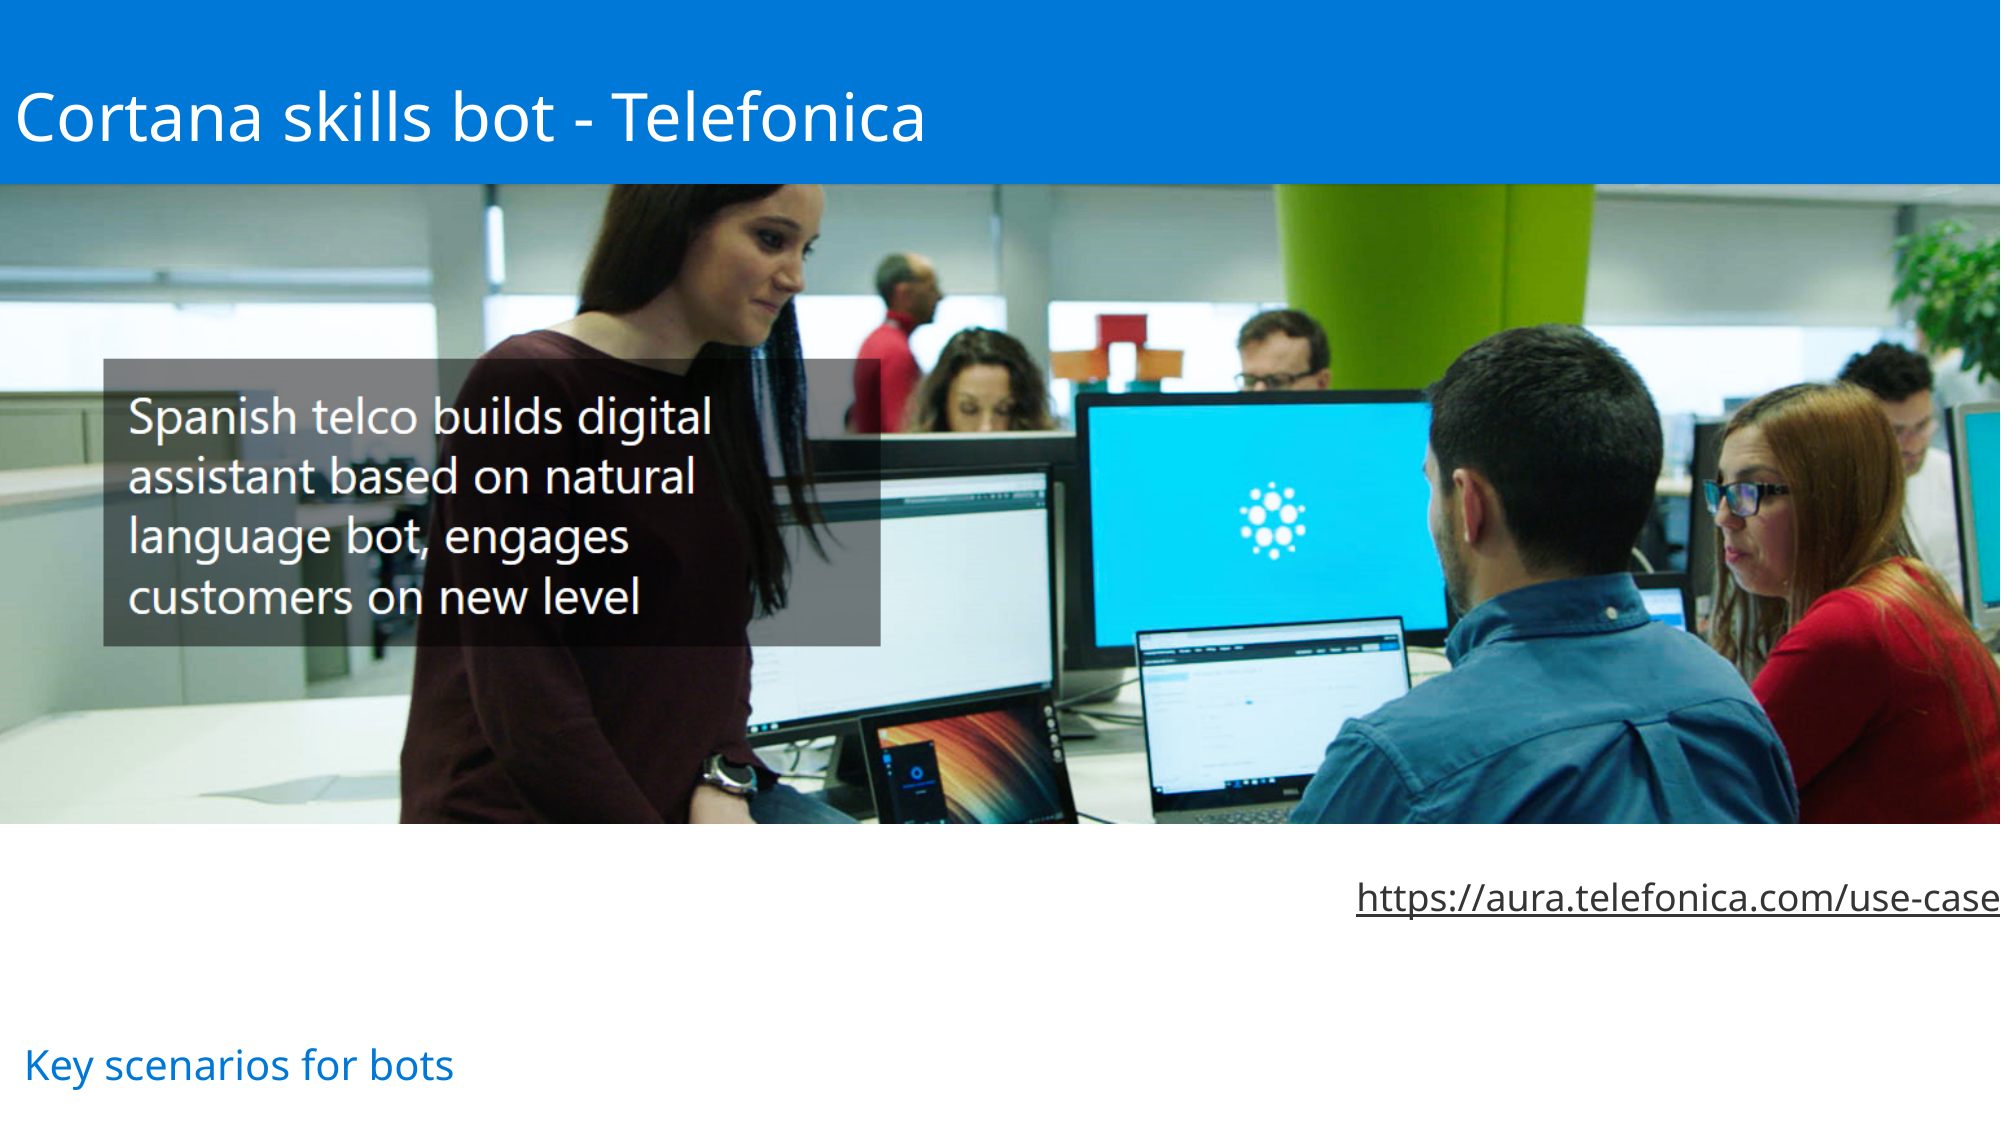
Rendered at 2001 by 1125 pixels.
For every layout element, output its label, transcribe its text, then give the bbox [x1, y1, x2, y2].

text_box https://aura.telefonica.com/use-cases [1341, 866, 2000, 933]
text_box Key scenarios for bots [0, 1029, 1912, 1105]
text_box Cortana skills bot - Telefonica [0, 0, 2000, 183]
picture [0, 183, 2000, 825]
